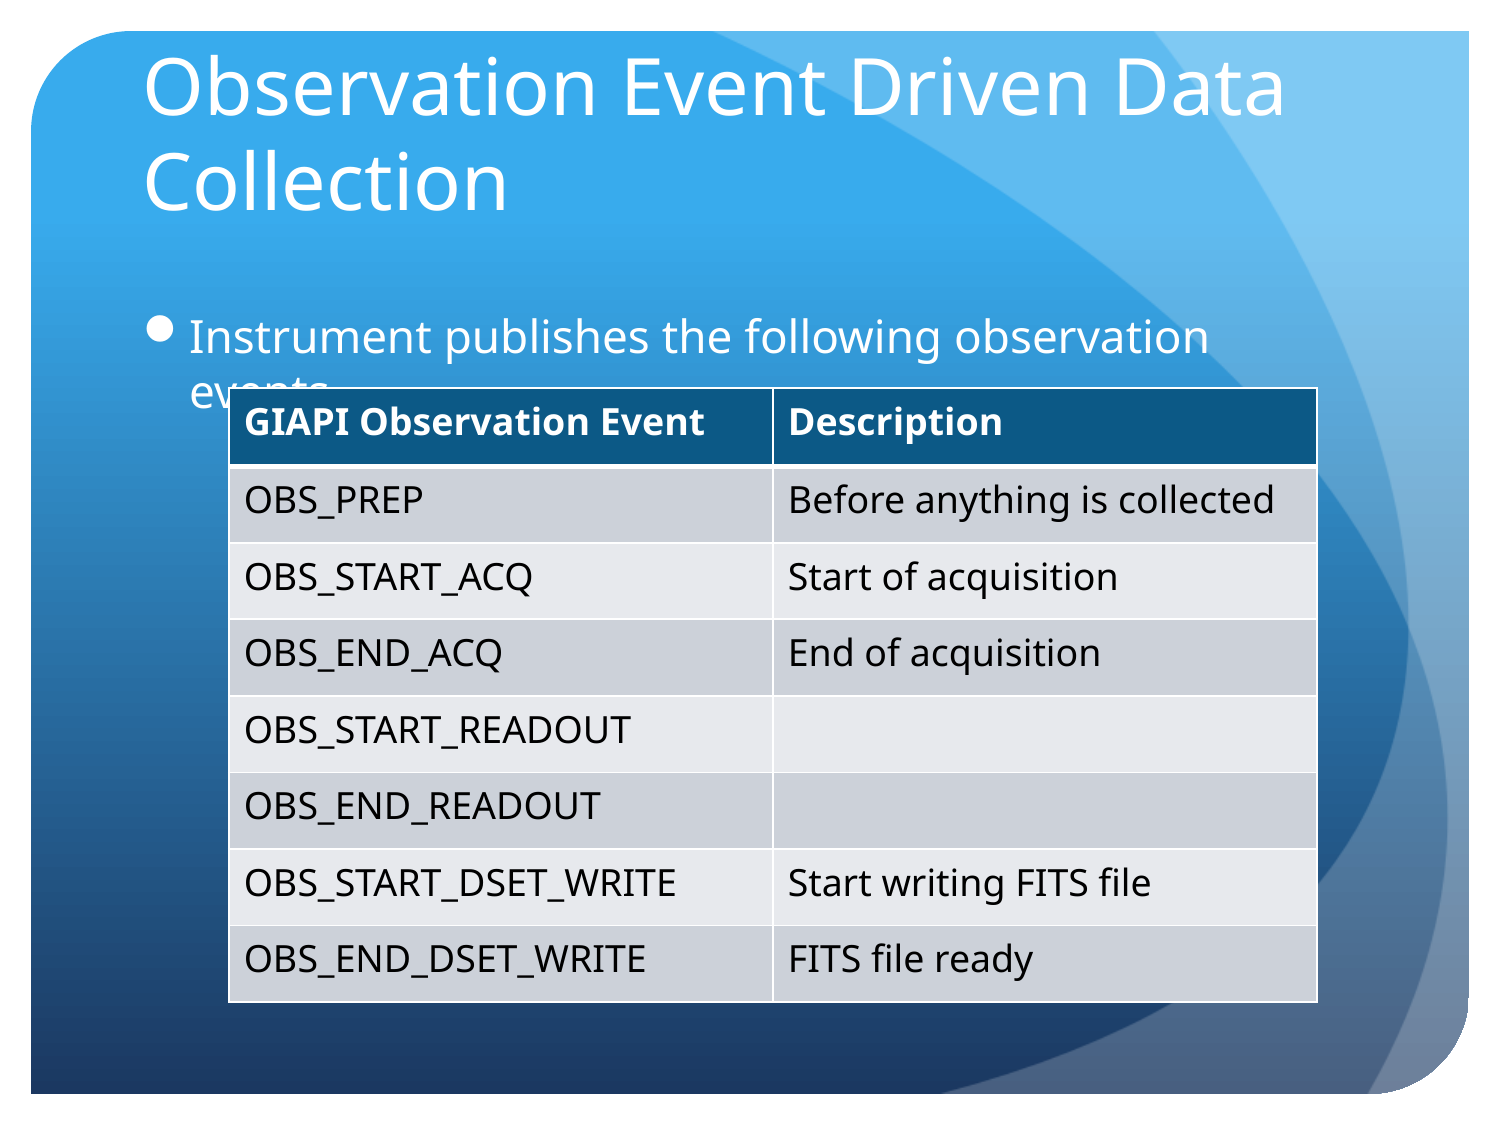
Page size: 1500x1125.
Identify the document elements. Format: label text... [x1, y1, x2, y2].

table_cell Start writing FITS file [774, 850, 1316, 925]
table_cell OBS_PREP [230, 469, 772, 542]
table_cell OBS_START_DSET_WRITE [230, 850, 772, 925]
table_cell Start of acquisition [774, 544, 1316, 618]
list Instrument publishes the following observation events [127, 299, 1372, 991]
table_header Description [774, 389, 1316, 464]
table_cell [774, 773, 1316, 848]
table_cell OBS_END_READOUT [230, 773, 772, 848]
title Observation Event Driven Data Collection [127, 62, 1372, 234]
table_cell [774, 697, 1316, 772]
table_cell OBS_END_ACQ [230, 620, 772, 695]
picture [24, 30, 1473, 1094]
table_cell OBS_START_READOUT [230, 697, 772, 772]
table_cell Before anything is collected [774, 469, 1316, 542]
table_cell OBS_END_DSET_WRITE [230, 926, 772, 1001]
table_cell End of acquisition [774, 620, 1316, 695]
table_cell OBS_START_ACQ [230, 544, 772, 618]
table_cell FITS file ready [774, 926, 1316, 1001]
table_header GIAPI Observation Event [230, 389, 772, 464]
